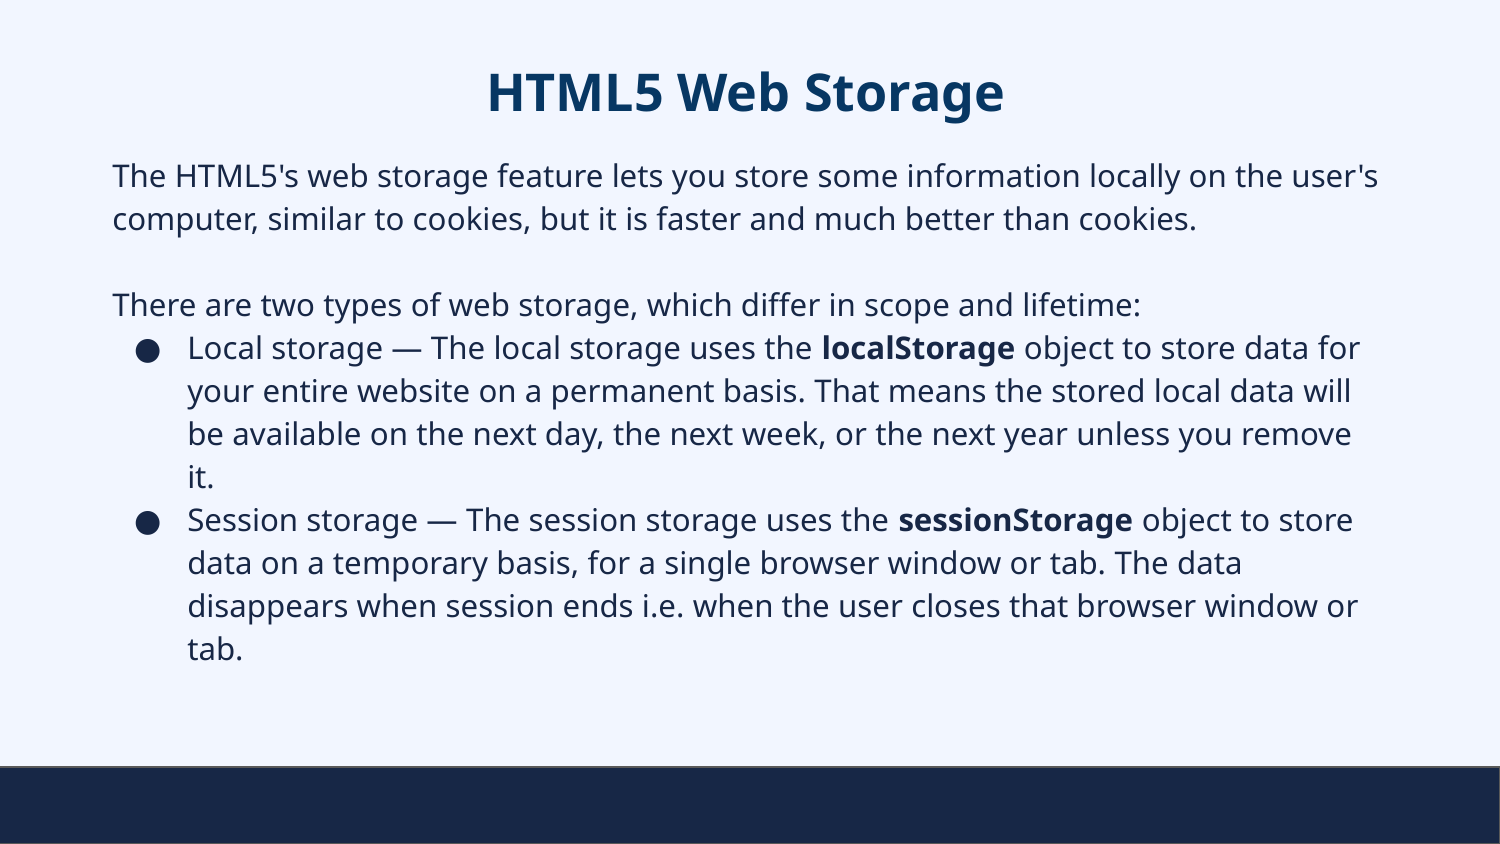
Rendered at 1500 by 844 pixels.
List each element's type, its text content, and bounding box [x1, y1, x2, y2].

title HTML5 Web Storage [29, 35, 1462, 148]
text_box [0, 767, 1500, 844]
text_box The HTML5's web storage feature lets you store some information locally on the user's computer, similar to cookies, but it is faster and much better than cookies. There are two types of web storage, which differ in scope and lifetime: Local storage — The local storage uses the localStorage object to store data for your entire website on a permanent basis. That means the stored local data will be available on the next day, the next week, or the next year unless you remove it. Session storage — The session storage uses the sessionStorage object to store data on a temporary basis, for a single browser window or tab. The data disappears when session ends i.e. when the user closes that browser window or tab. [97, 135, 1397, 699]
